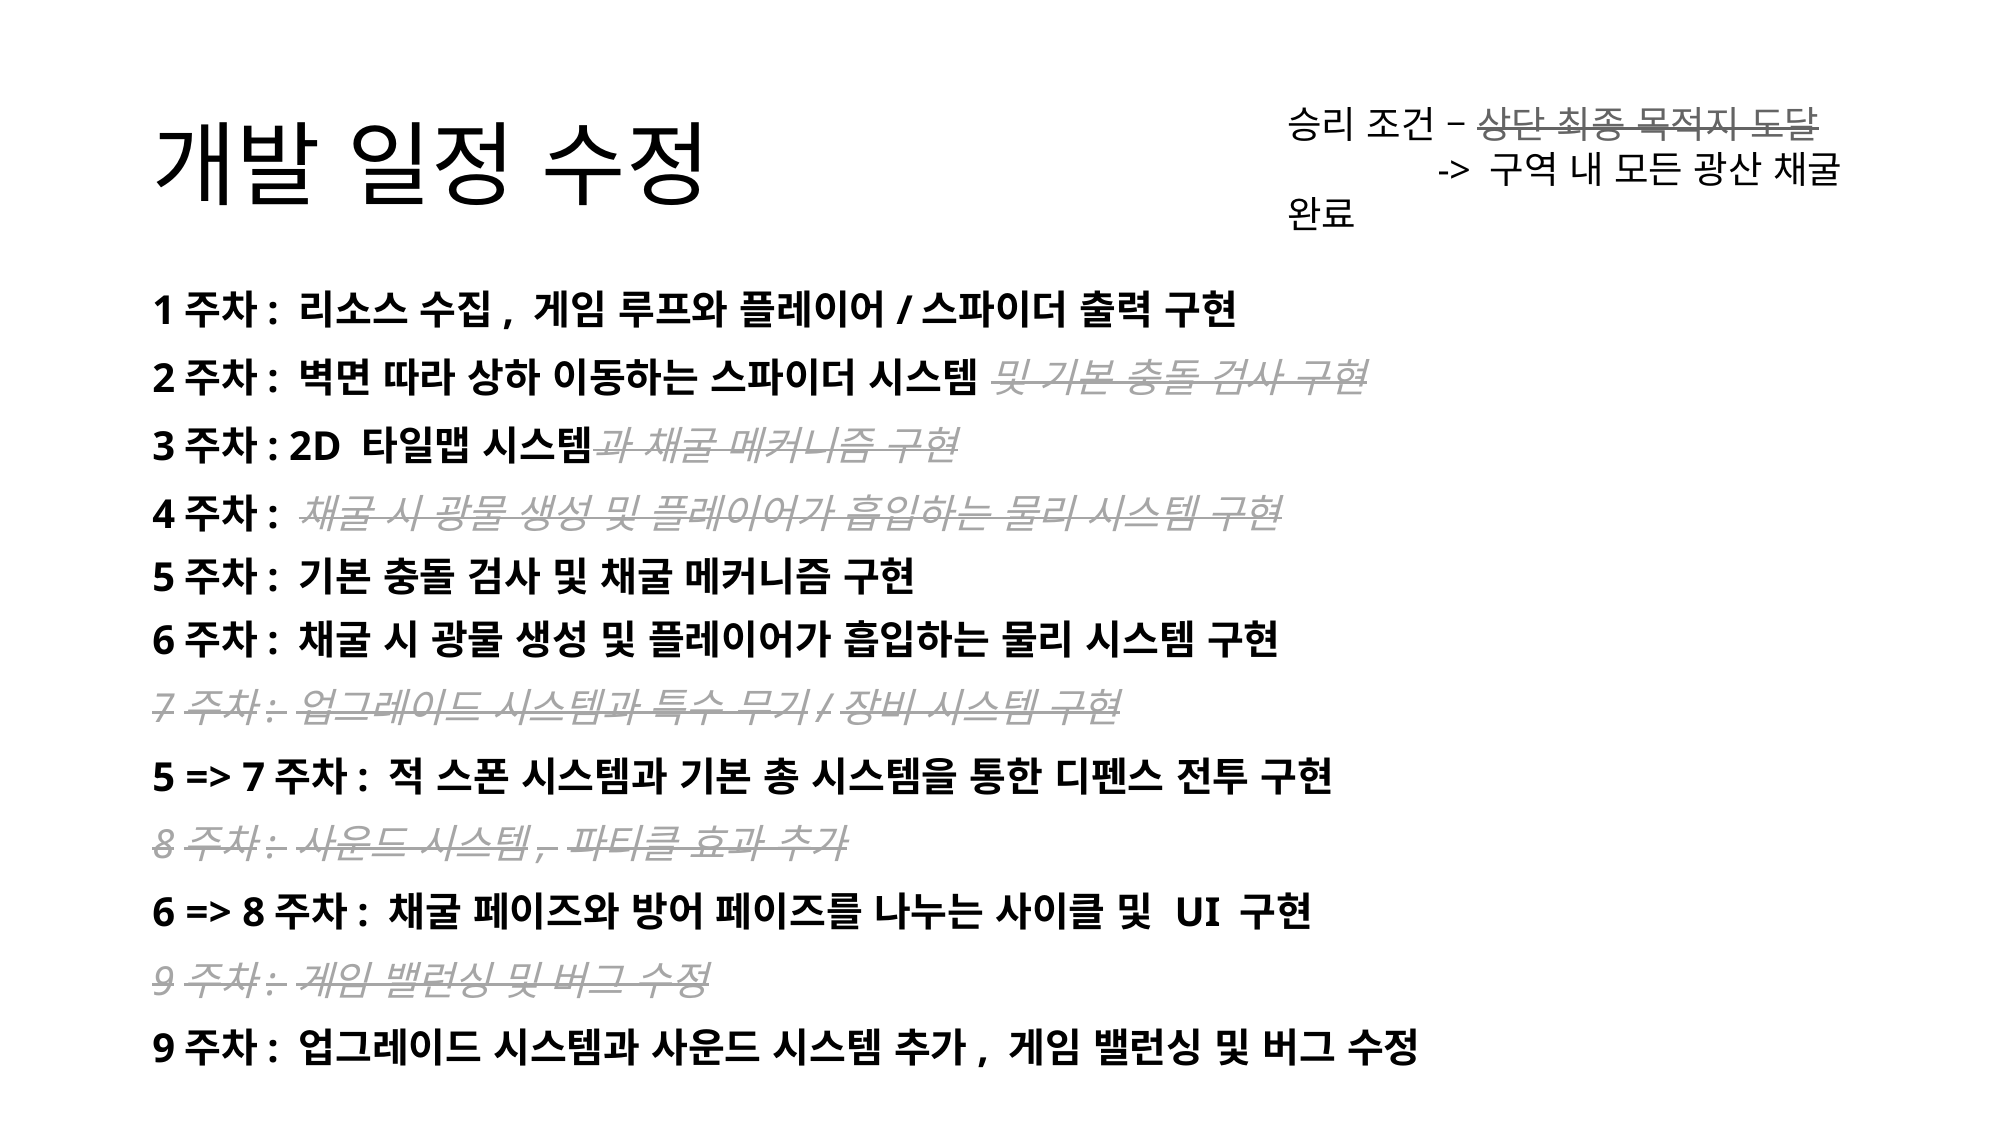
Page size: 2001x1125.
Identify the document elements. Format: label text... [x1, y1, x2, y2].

list 1주차: 리소스 수집, 게임 루프와 플레이어/스파이더 출력 구현 2주차: 벽면 따라 상하 이동하는 스파이더 시스템 및 기본 충돌 검사 구현 3주차: 2D 타일맵 시스템과 채굴 메커니즘 구현 4주차: 채굴 시 광물 생성 및 플레이어가 흡입하는 물리 시스템 구현 5주차: 기본 충돌 검사 및 채굴 메커니즘 구현 6주차: 채굴 시 광물 생성 및 플레이어가 흡입하는 물리 시스템 구현 7주차: 업그레이드 시스템과 특수 무기/장비 시스템 구현 5 => 7주차: 적 스폰 시스템과 기본 총 시스템을 통한 디펜스 전투 구현 8주차: 사운드 시스템, 파티클 효과 추가 6 => 8주차: 채굴 페이즈와 방어 페이즈를 나누는 사이클 및 UI 구현 9주차: 게임 밸런싱 및 버그 수정 9주차: 업그레이드 시스템과 사운드 시스템 추가, 게임 밸런싱 및 버그 수정 [137, 277, 1863, 1086]
text_box 승리 조건 – 상단 최종 목적지 도달 -> 구역 내 모든 광산 채굴 완료 [1272, 93, 1931, 244]
title 개발 일정 수정 [137, 59, 1863, 277]
